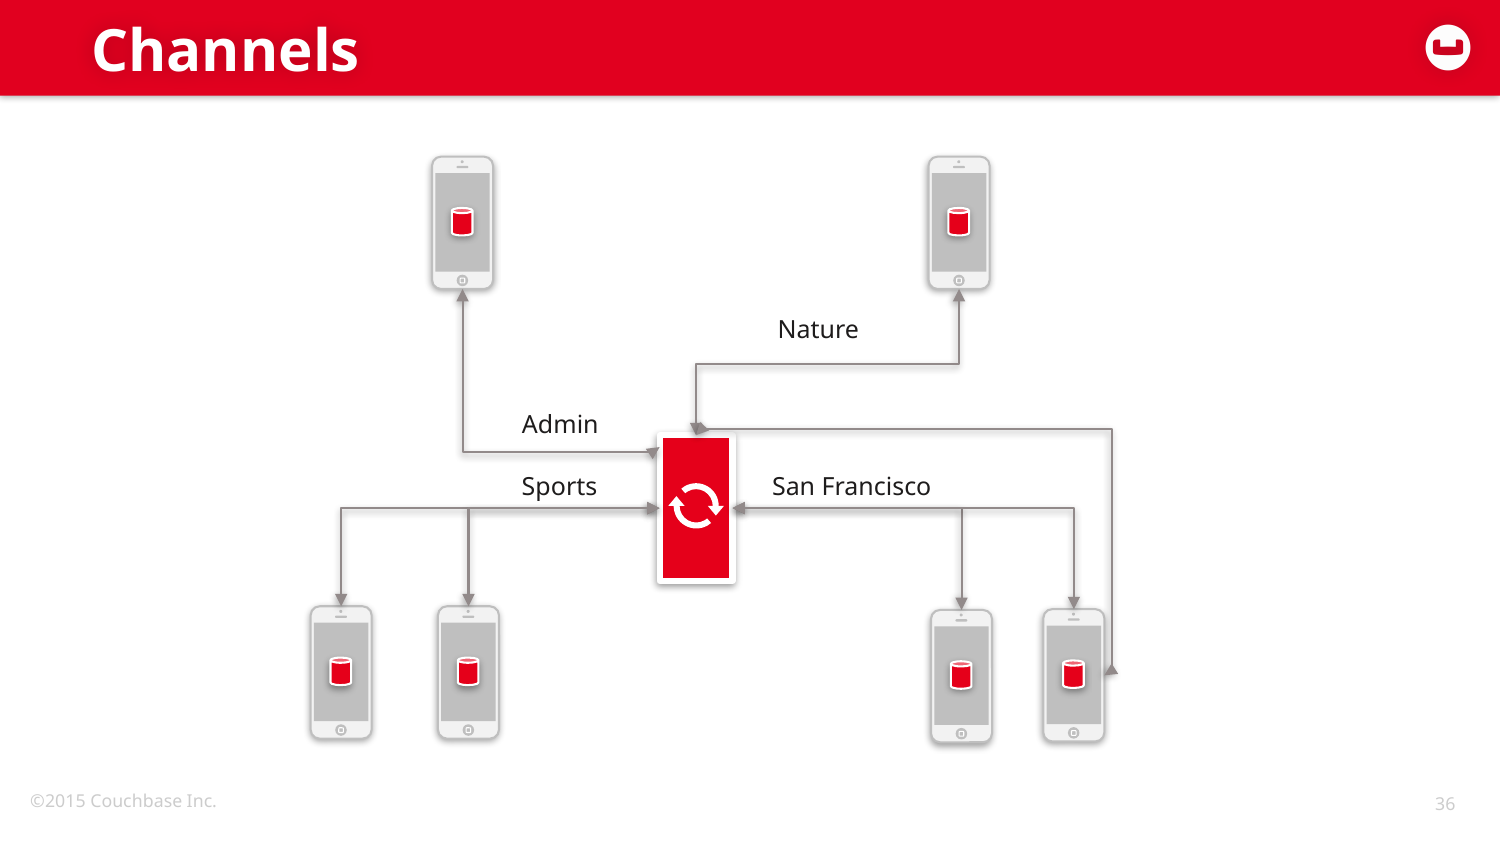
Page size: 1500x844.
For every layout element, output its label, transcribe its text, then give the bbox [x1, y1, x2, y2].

picture [1425, 24, 1471, 71]
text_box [732, 684, 1105, 743]
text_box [695, 156, 1105, 676]
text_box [659, 434, 690, 582]
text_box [431, 156, 660, 448]
title Channels [76, 2, 1389, 91]
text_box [310, 462, 660, 739]
